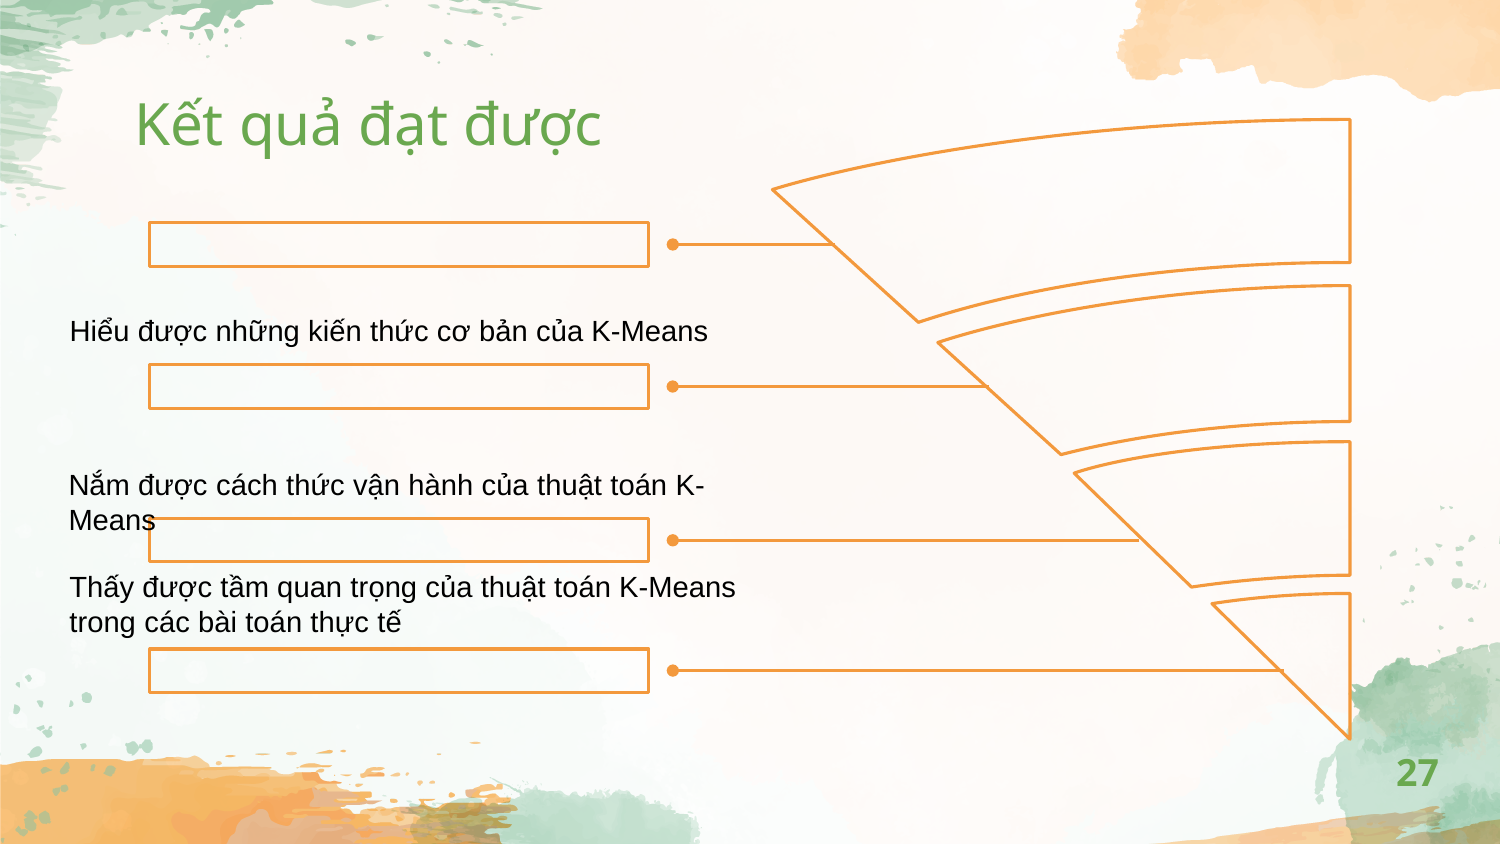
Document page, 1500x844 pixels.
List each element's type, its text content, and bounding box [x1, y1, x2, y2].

text_box 27 [1368, 741, 1468, 802]
picture [0, 0, 1500, 844]
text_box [149, 119, 1351, 740]
text_box Thấy được tầm quan trọng của thuật toán K-Means trong các bài toán thực tế [54, 561, 144, 646]
text_box Hiểu được những kiến thức cơ bản của K-Means [54, 304, 144, 355]
text_box Nắm được cách thức vận hành của thuật toán K-Means [53, 459, 144, 544]
title Kết quả đạt được [119, 71, 1163, 166]
